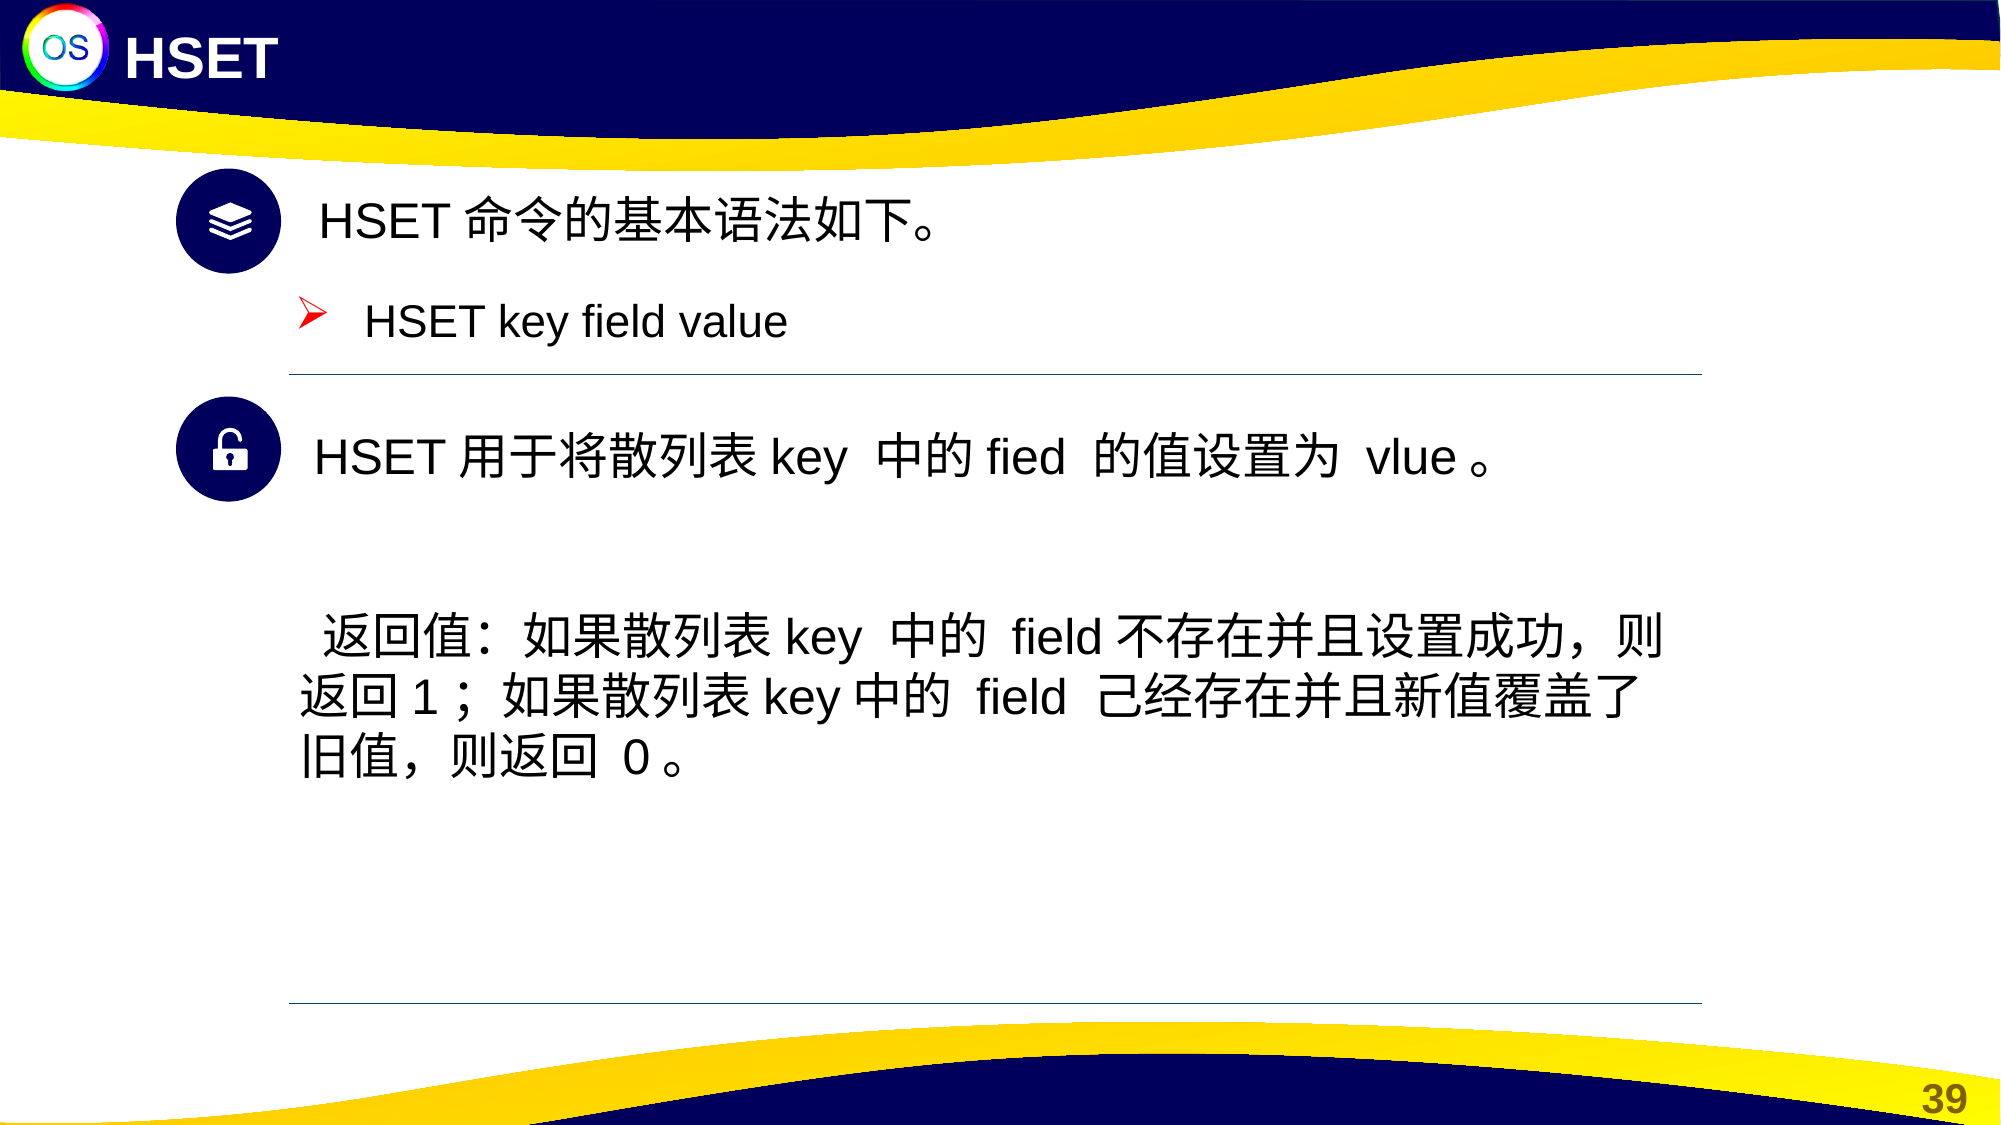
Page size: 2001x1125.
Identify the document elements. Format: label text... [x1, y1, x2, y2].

text_box [176, 396, 282, 502]
text_box HSET key field value [280, 273, 1458, 348]
text_box [209, 219, 252, 232]
text_box [213, 427, 248, 471]
text_box HSET [109, 12, 1263, 98]
text_box [209, 227, 252, 240]
text_box [176, 168, 282, 274]
text_box [209, 202, 252, 223]
text_box HSET用于将散列表key 中的fied 的值设置为 vlue。 返回值：如果散列表key 中的 field不存在并且设置成功，则返回1；如果散列表key中的 field 己经存在并且新值覆盖了旧值，则返回 0。 [284, 417, 1698, 792]
picture [22, 3, 109, 91]
text_box HSET命令的基本语法如下。 [289, 186, 1109, 251]
